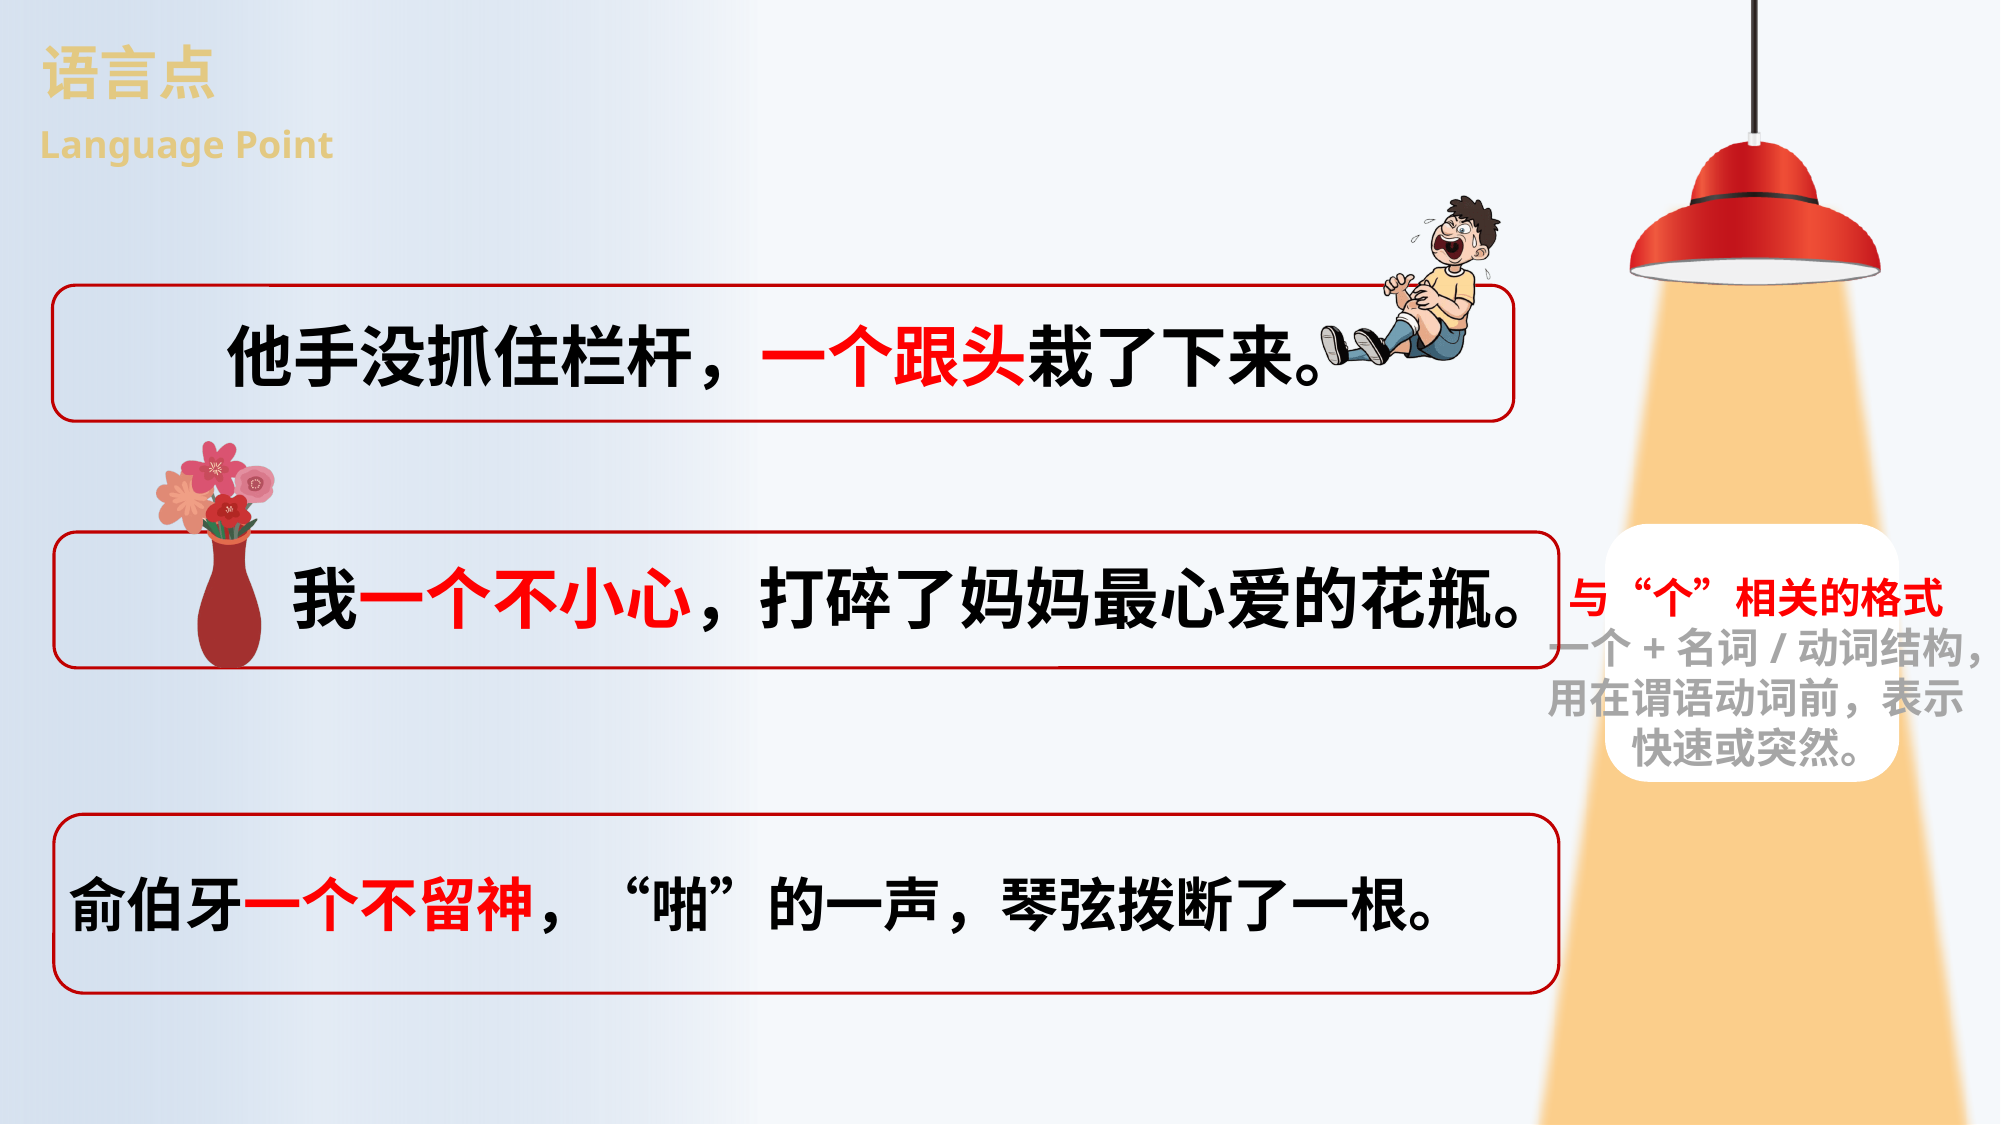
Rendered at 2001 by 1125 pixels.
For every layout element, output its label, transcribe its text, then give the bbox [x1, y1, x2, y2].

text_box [275, 531, 1575, 668]
picture [0, 0, 2001, 1125]
text_box 语言点 [27, 28, 1066, 114]
text_box Language Point [24, 113, 349, 174]
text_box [28, 285, 1559, 422]
text_box [1635, 295, 1875, 523]
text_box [53, 814, 1559, 994]
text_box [1523, 519, 1990, 783]
text_box [1547, 782, 1962, 1125]
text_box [53, 531, 155, 668]
